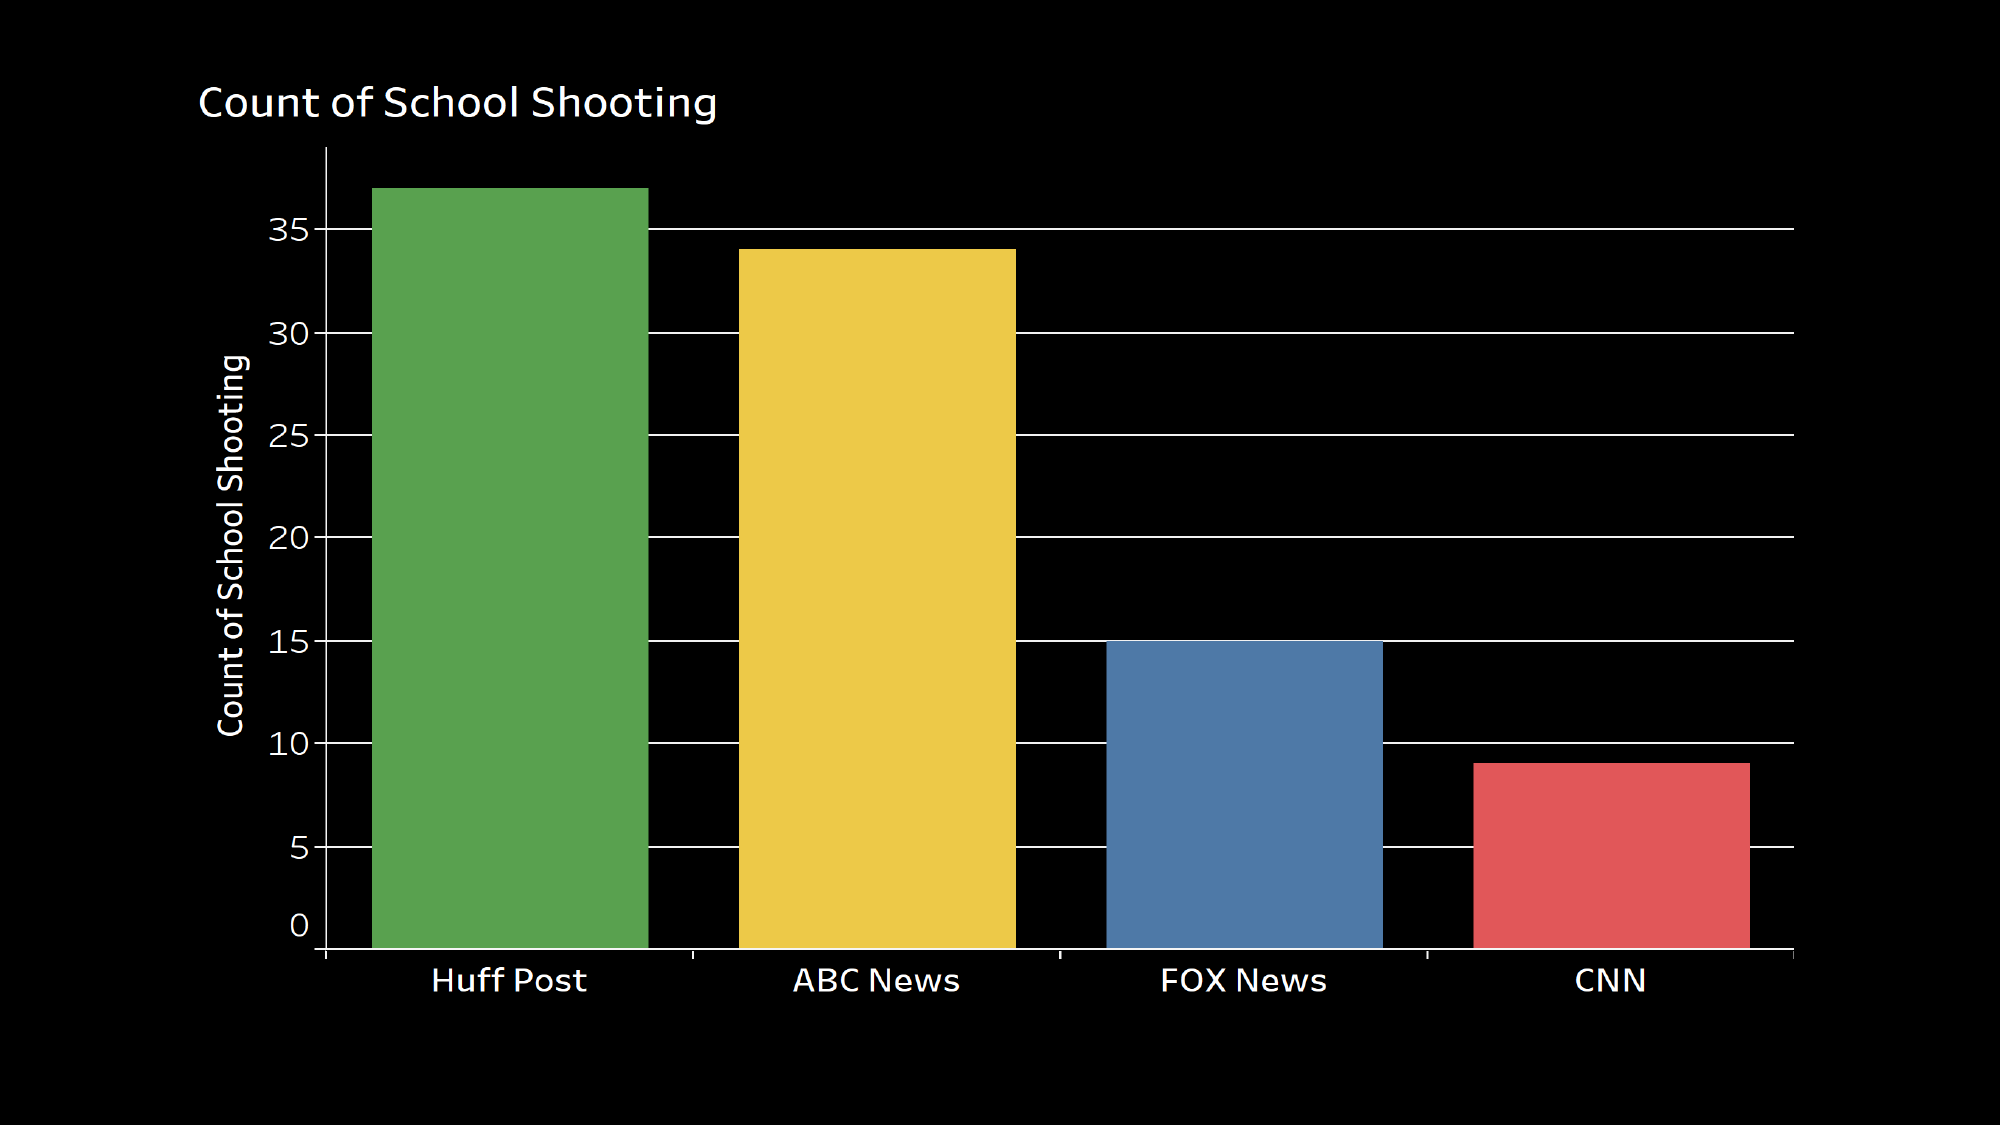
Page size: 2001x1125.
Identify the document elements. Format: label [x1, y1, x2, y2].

picture [188, 59, 1795, 1030]
